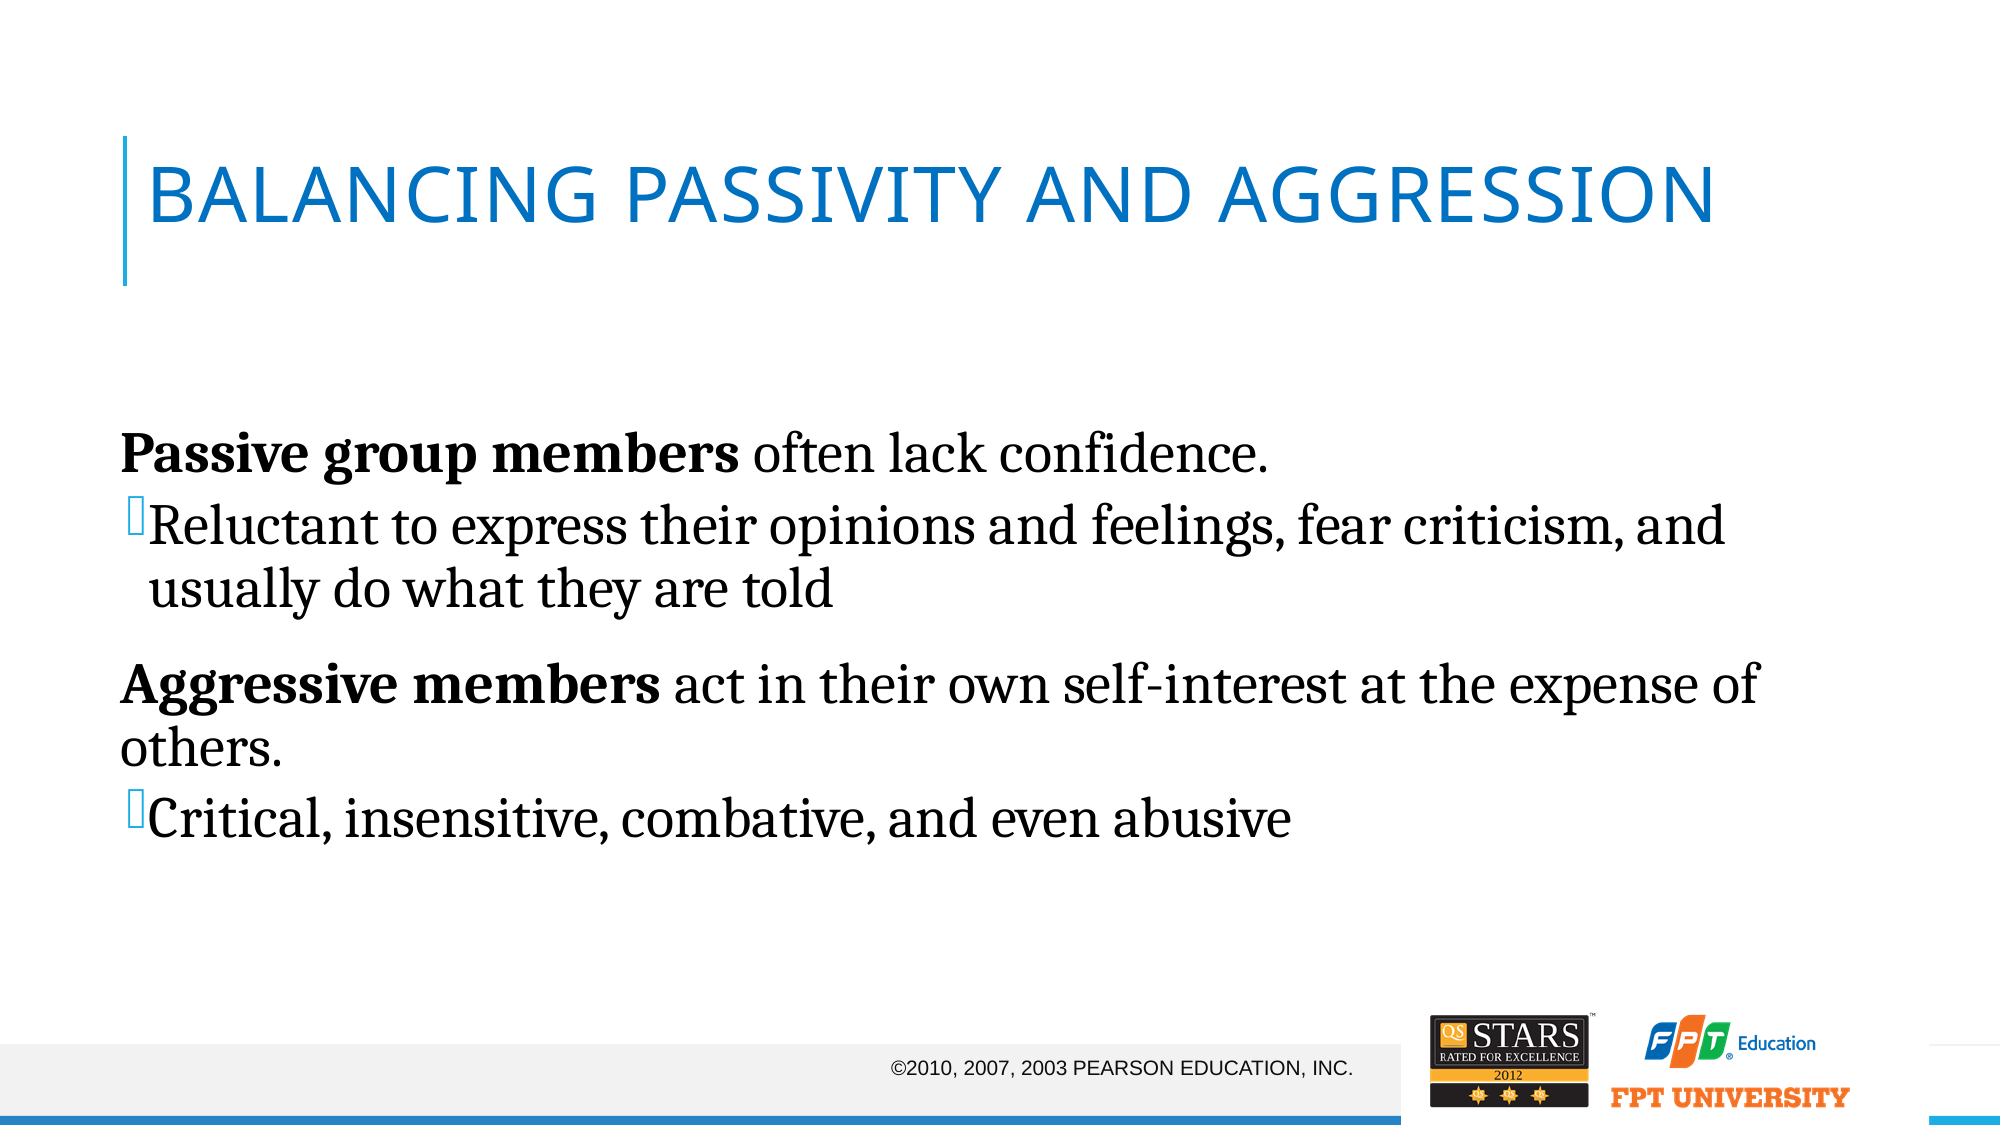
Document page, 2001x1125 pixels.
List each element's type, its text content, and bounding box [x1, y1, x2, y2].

list Passive group members often lack confidence. Reluctant to express their opinions and feelings, fear criticism, and usually do what they are told Aggressive members act in their own self-interest at the expense of others. Critical, insensitive, combative, and even abusive [97, 415, 1903, 1125]
title Balancing Passivity and Aggression [131, 125, 1763, 275]
footer ©2010, 2007, 2003 Pearson Education, Inc. [400, 1044, 1369, 1090]
